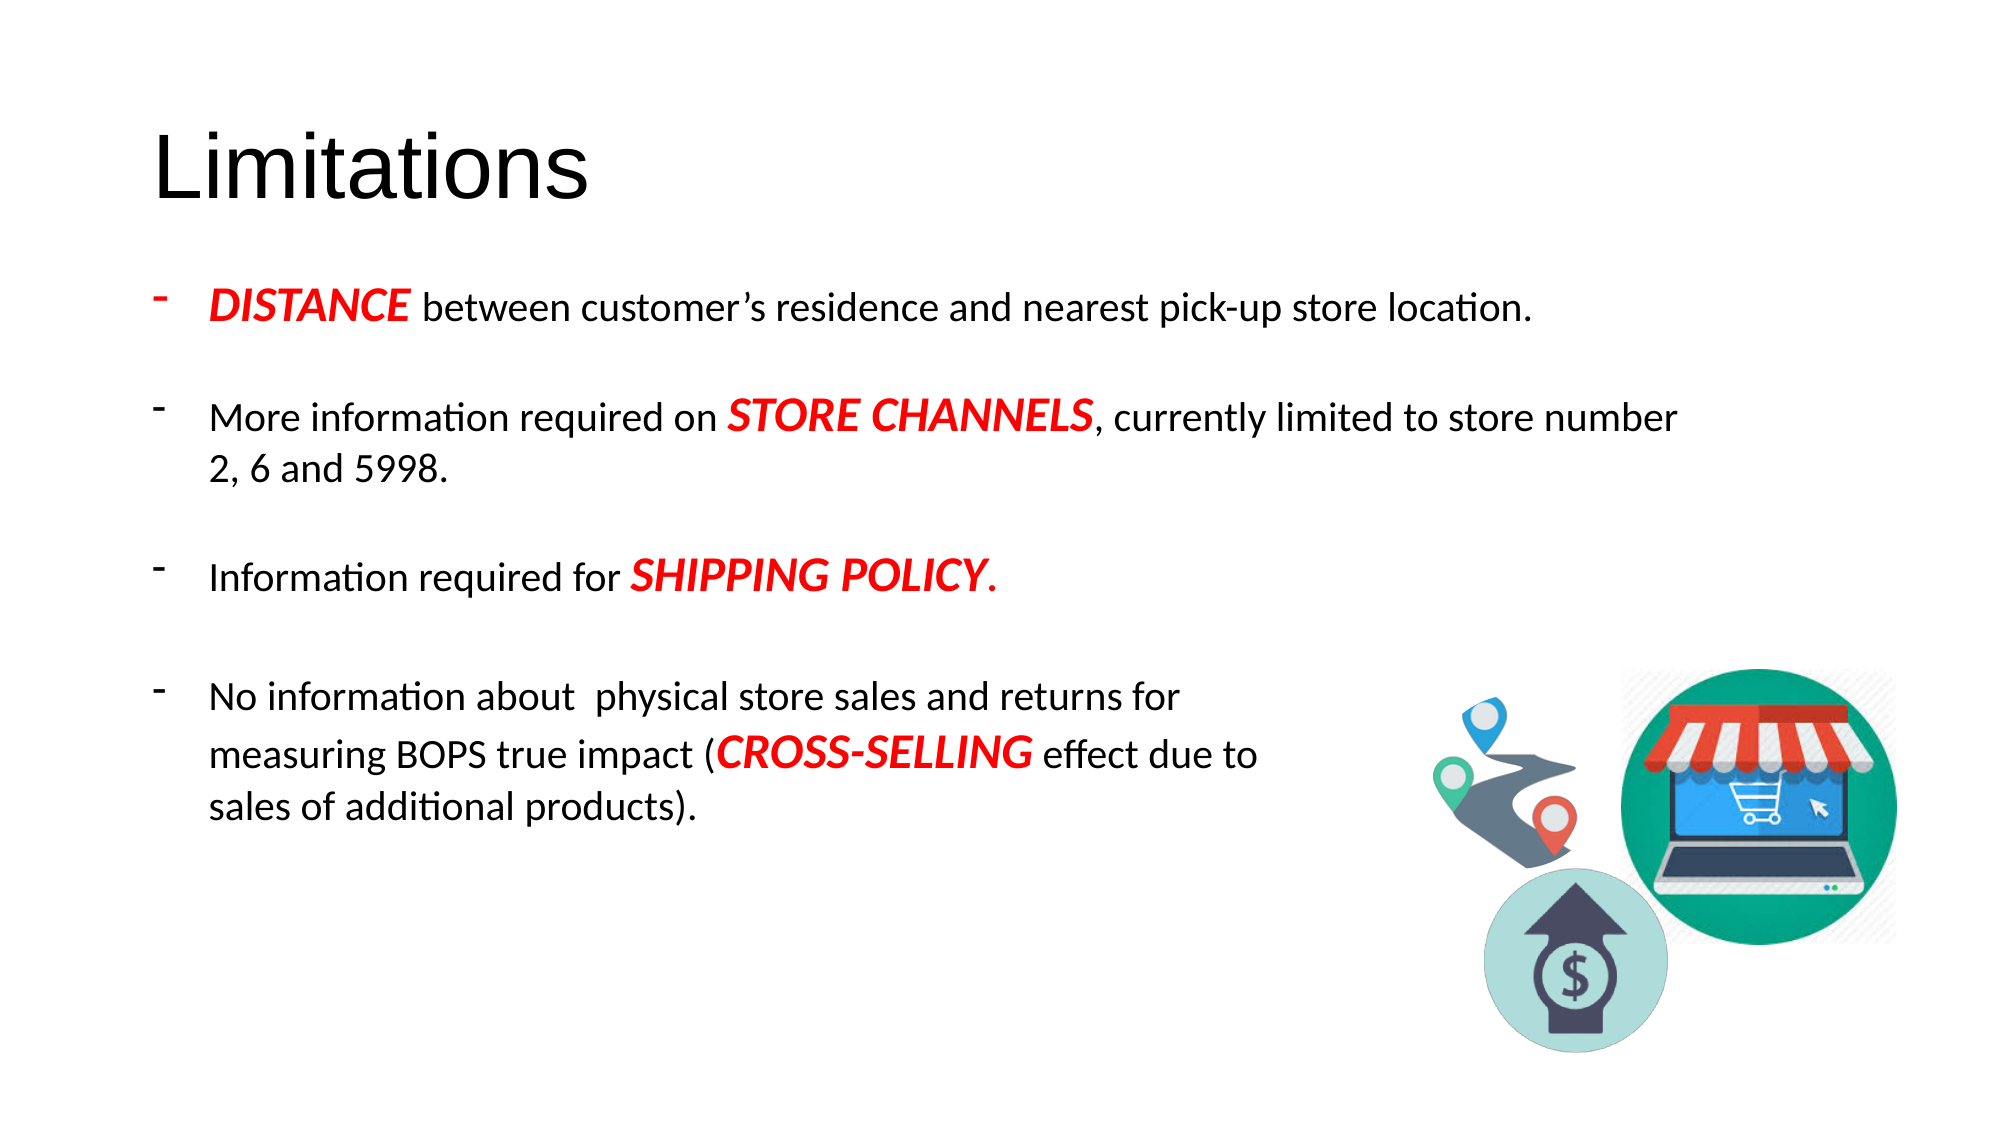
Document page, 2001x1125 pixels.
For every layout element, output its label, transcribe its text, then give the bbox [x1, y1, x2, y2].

text_box DISTANCE between customer’s residence and nearest pick-up store location. More information required on STORE CHANNELS, currently limited to store number 2, 6 and 5998. Information required for SHIPPING POLICY. [137, 263, 1702, 609]
title Limitations [137, 67, 1863, 271]
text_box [1429, 669, 1897, 1053]
text_box No information about physical store sales and returns for measuring BOPS true impact (CROSS-SELLING effect due to sales of additional products). [137, 661, 1306, 836]
